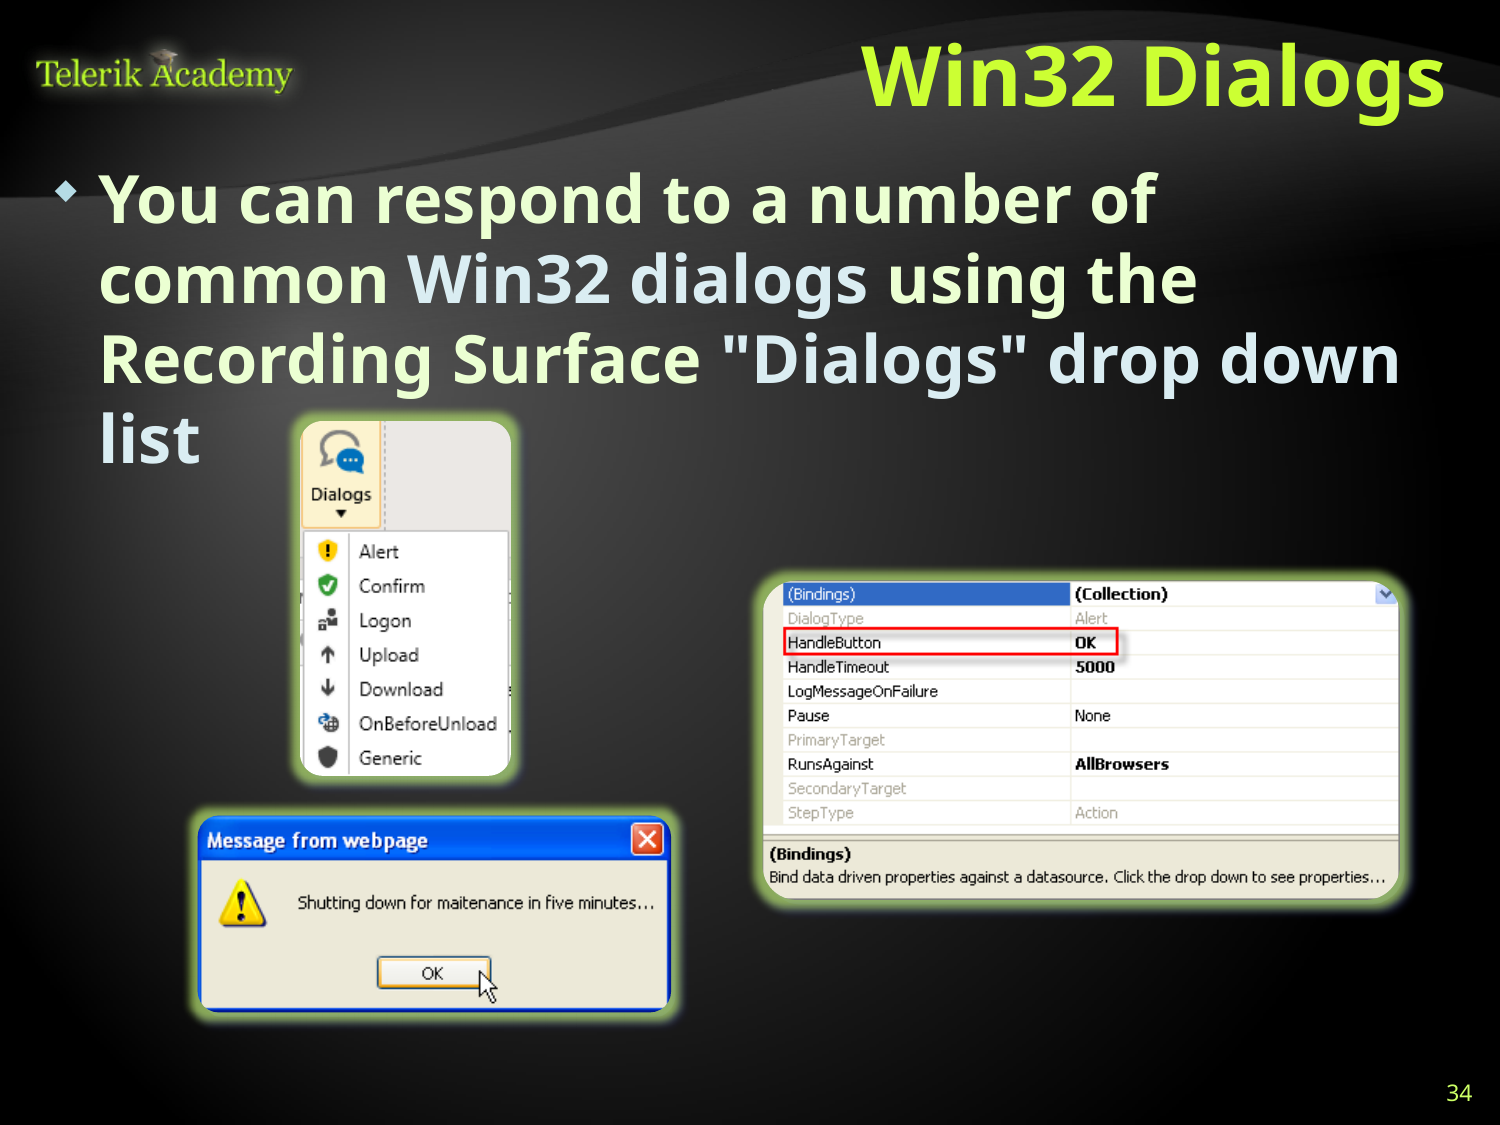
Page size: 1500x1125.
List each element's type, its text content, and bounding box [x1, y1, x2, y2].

picture [0, 0, 1500, 1125]
list You can respond to a number of common Win32 dialogs using the Recording Surface "Dialogs" drop down list [37, 149, 1463, 1100]
title Win32 Dialogs [300, 12, 1463, 149]
slide_number 34 [1412, 1074, 1488, 1113]
